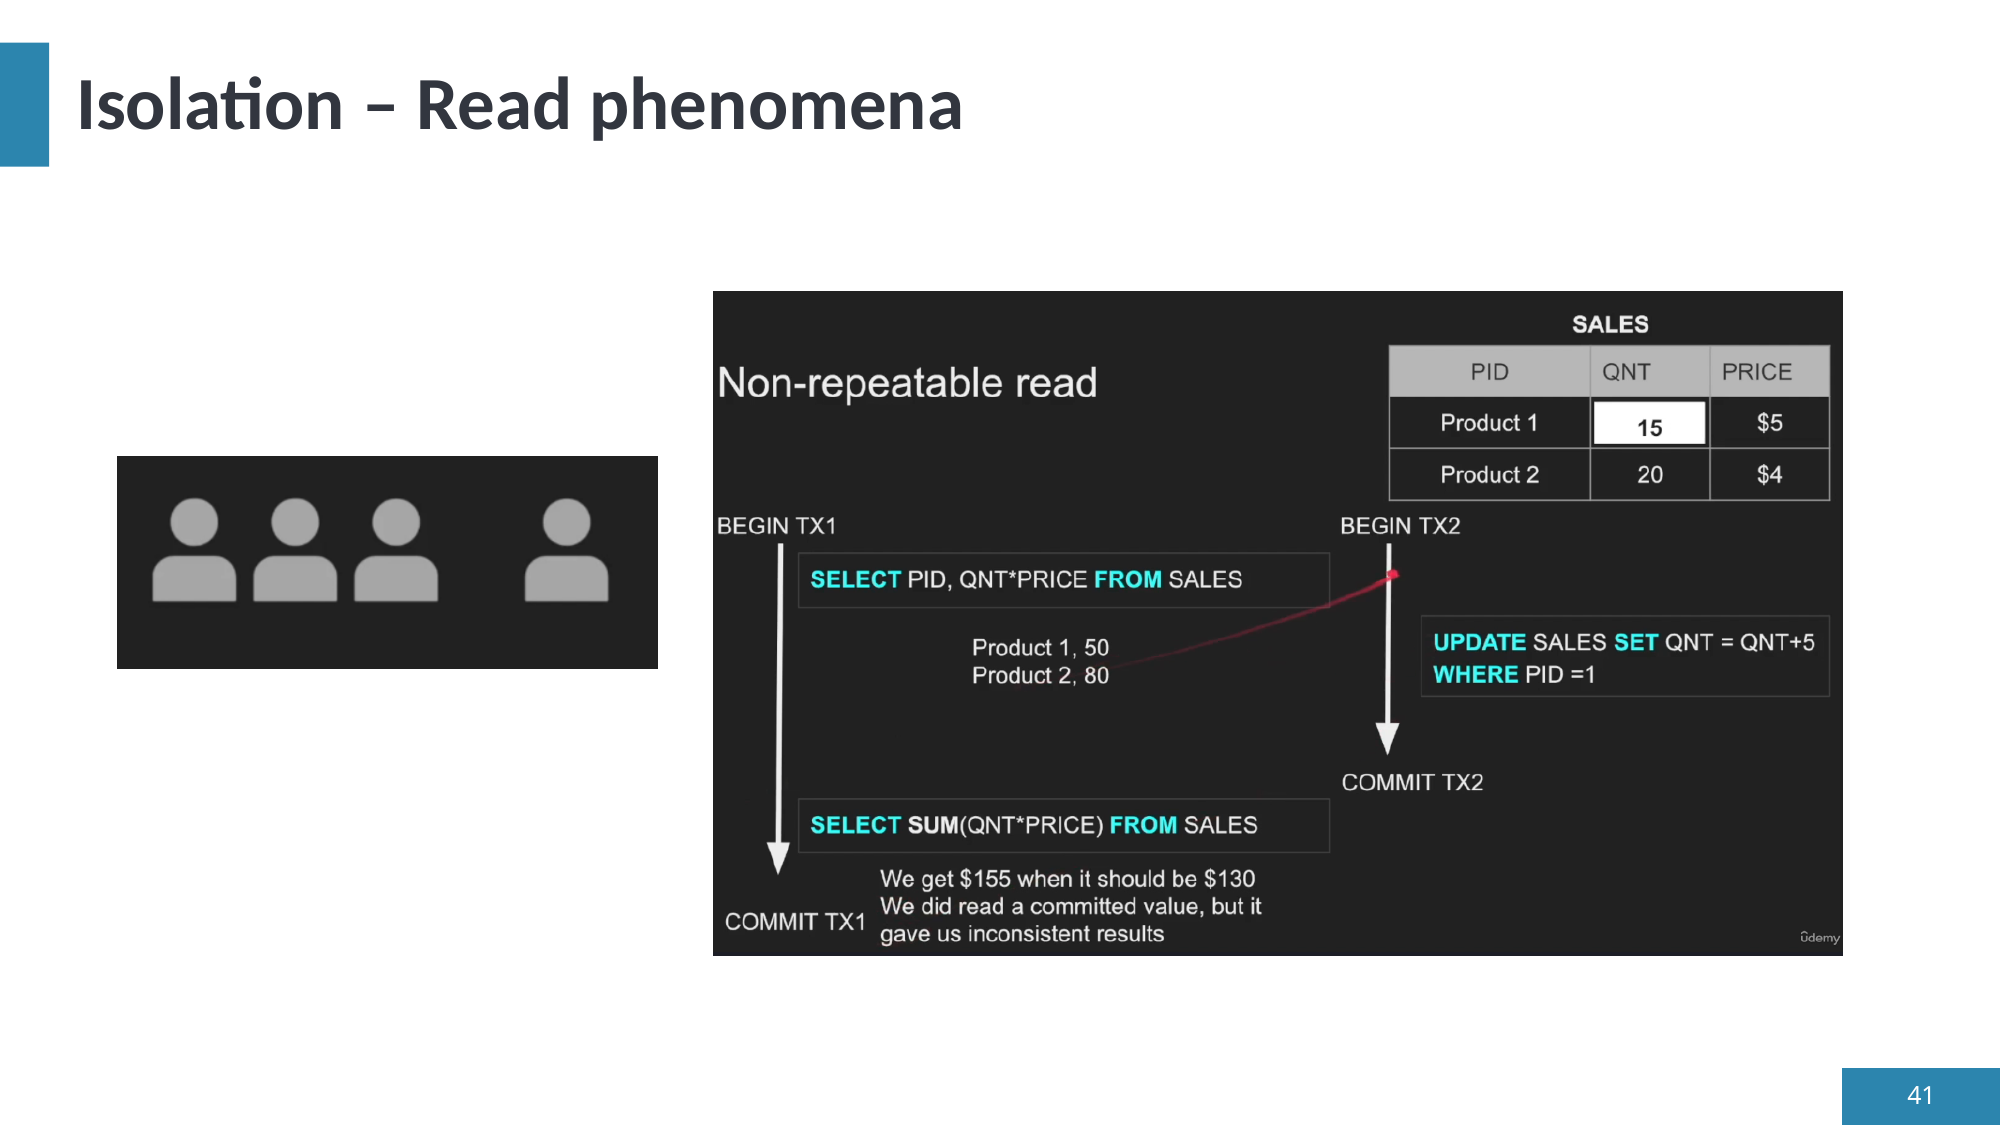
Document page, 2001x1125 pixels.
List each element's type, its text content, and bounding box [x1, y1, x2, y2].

picture [713, 291, 1843, 956]
slide_number 41 [1889, 1079, 1951, 1114]
title Isolation – Read phenomena [60, 42, 1951, 168]
picture [117, 456, 658, 669]
